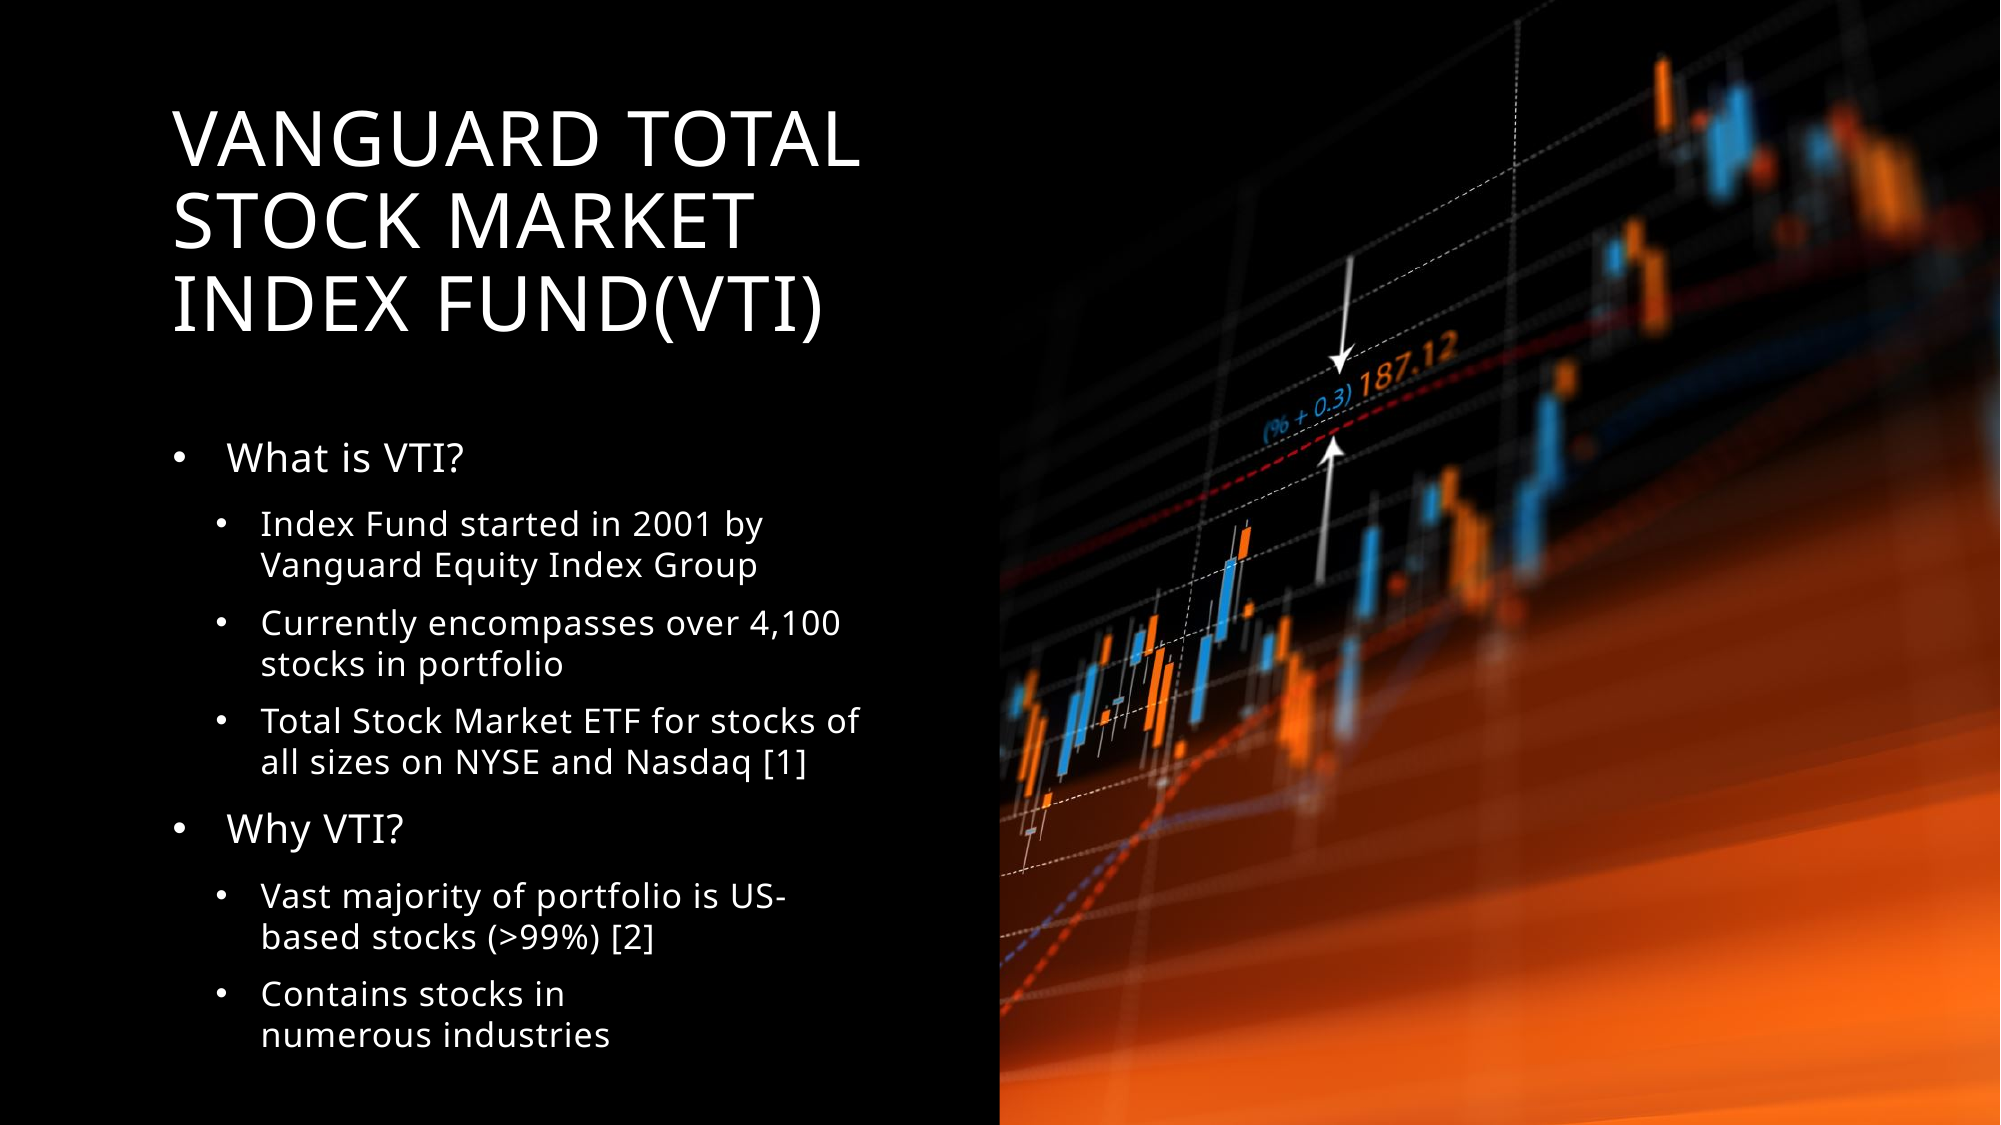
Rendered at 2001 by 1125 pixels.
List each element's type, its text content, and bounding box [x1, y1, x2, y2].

text_box [0, 0, 999, 1125]
title Vanguard Total Stock Market Index Fund(VTI) [157, 52, 896, 396]
picture [999, 0, 2000, 1125]
list What is VTI? Index Fund started in 2001 by Vanguard Equity Index Group Currently encompasses over 4,100 stocks in portfolio Total Stock Market ETF for stocks of all sizes on NYSE and Nasdaq [1] Why VTI? Vast majority of portfolio is US-based stocks (>99%) [2] Contains stocks in numerous industries [157, 424, 896, 1071]
